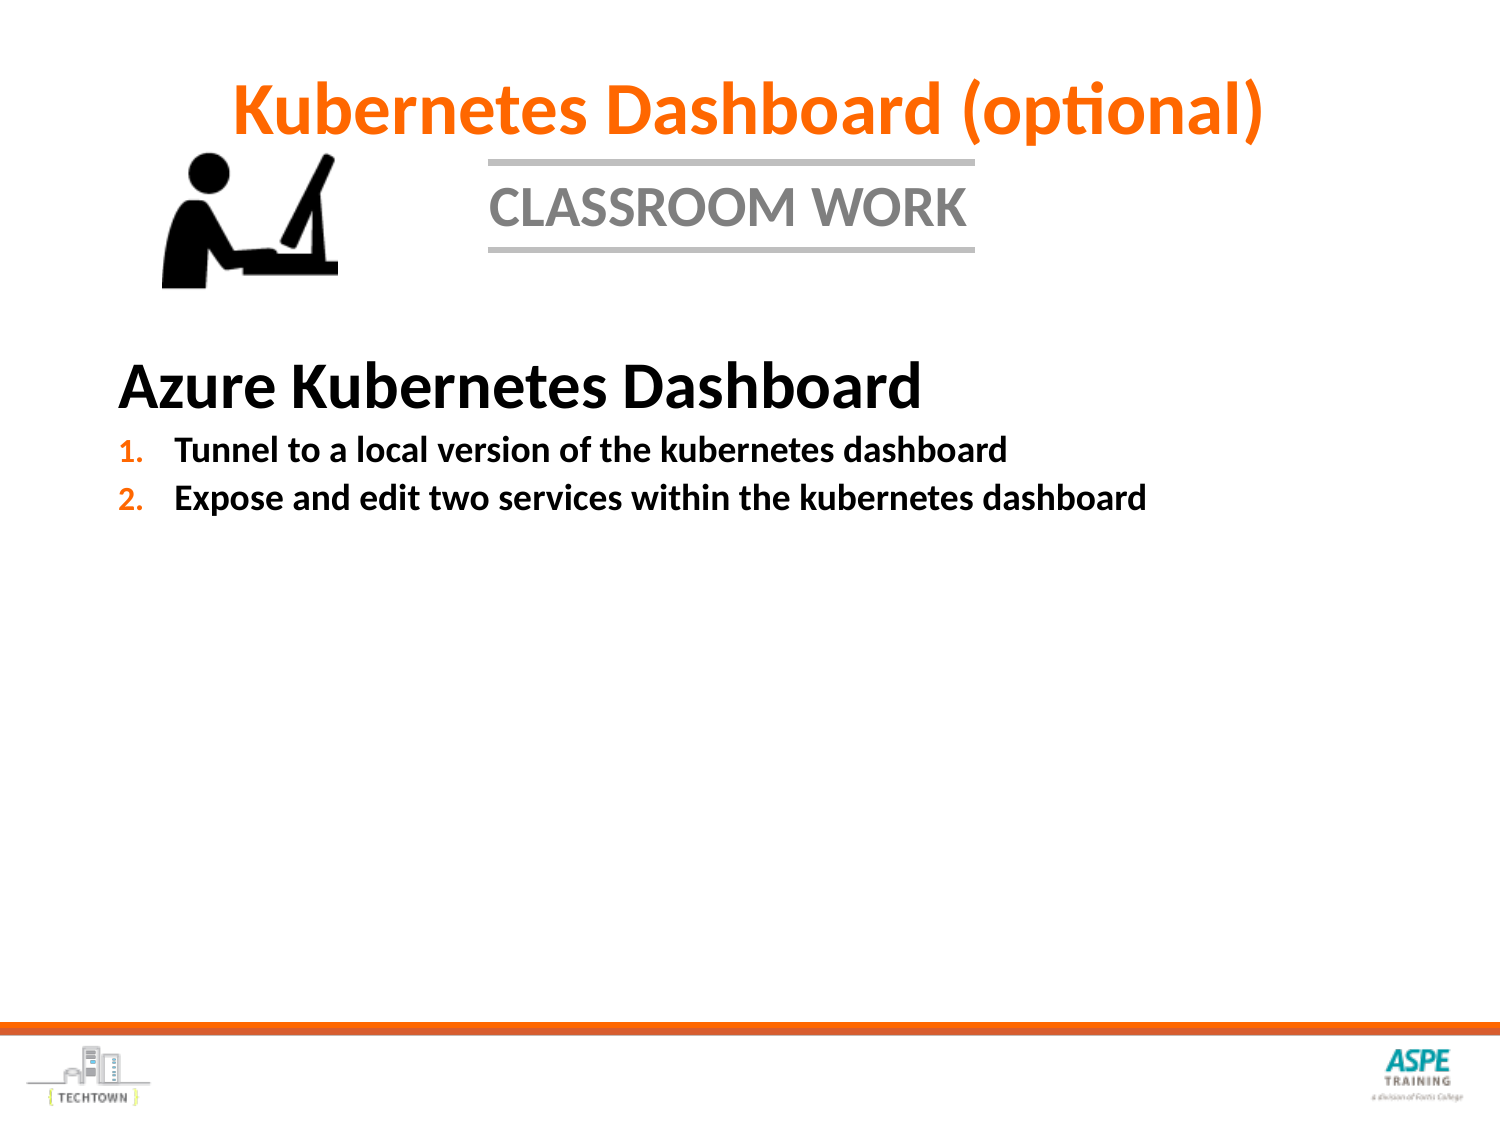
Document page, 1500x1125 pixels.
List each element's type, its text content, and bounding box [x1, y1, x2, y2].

list Azure Kubernetes Dashboard Tunnel to a local version of the kubernetes dashboard Expose and edit two services within the kubernetes dashboard [103, 249, 1397, 1014]
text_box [162, 133, 1038, 309]
title Kubernetes Dashboard (optional) [103, 59, 1397, 249]
